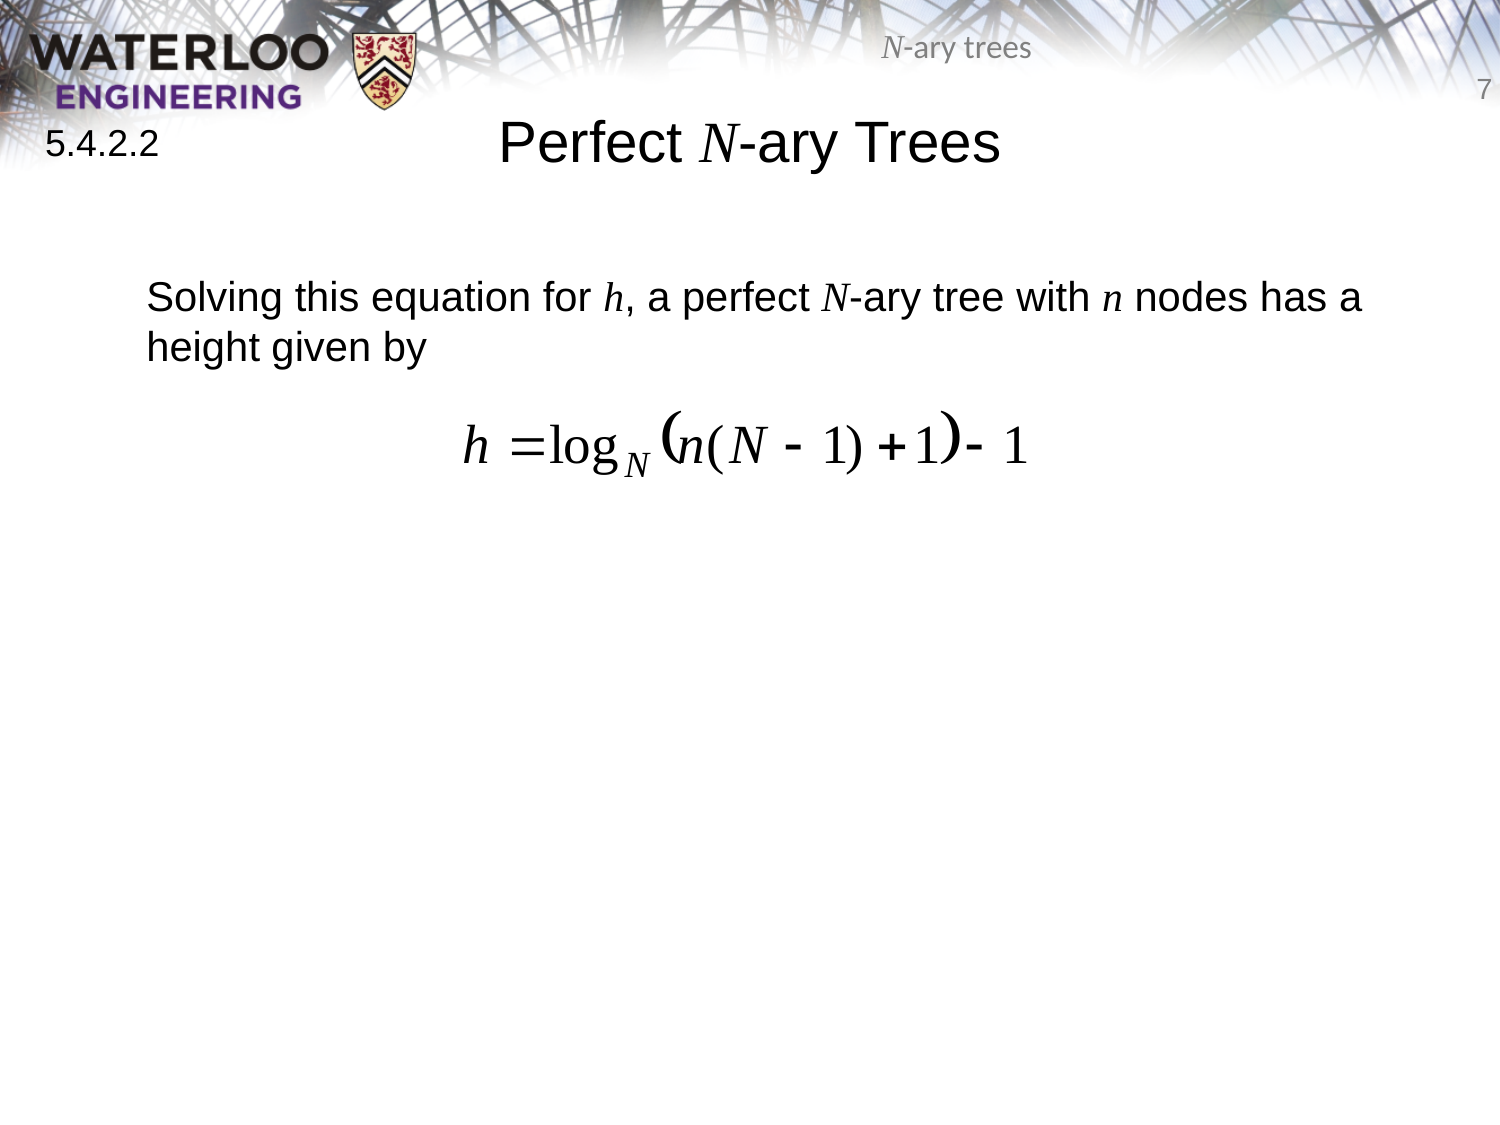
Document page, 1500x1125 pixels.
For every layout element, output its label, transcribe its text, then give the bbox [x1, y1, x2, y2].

picture [0, 0, 1500, 1125]
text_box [454, 408, 1034, 492]
list Solving this equation for h, a perfect N-ary tree with n nodes has a height given by [74, 262, 1426, 1006]
title Perfect N-ary Trees [74, 44, 1426, 233]
text_box 5.4.2.2 [30, 111, 175, 172]
